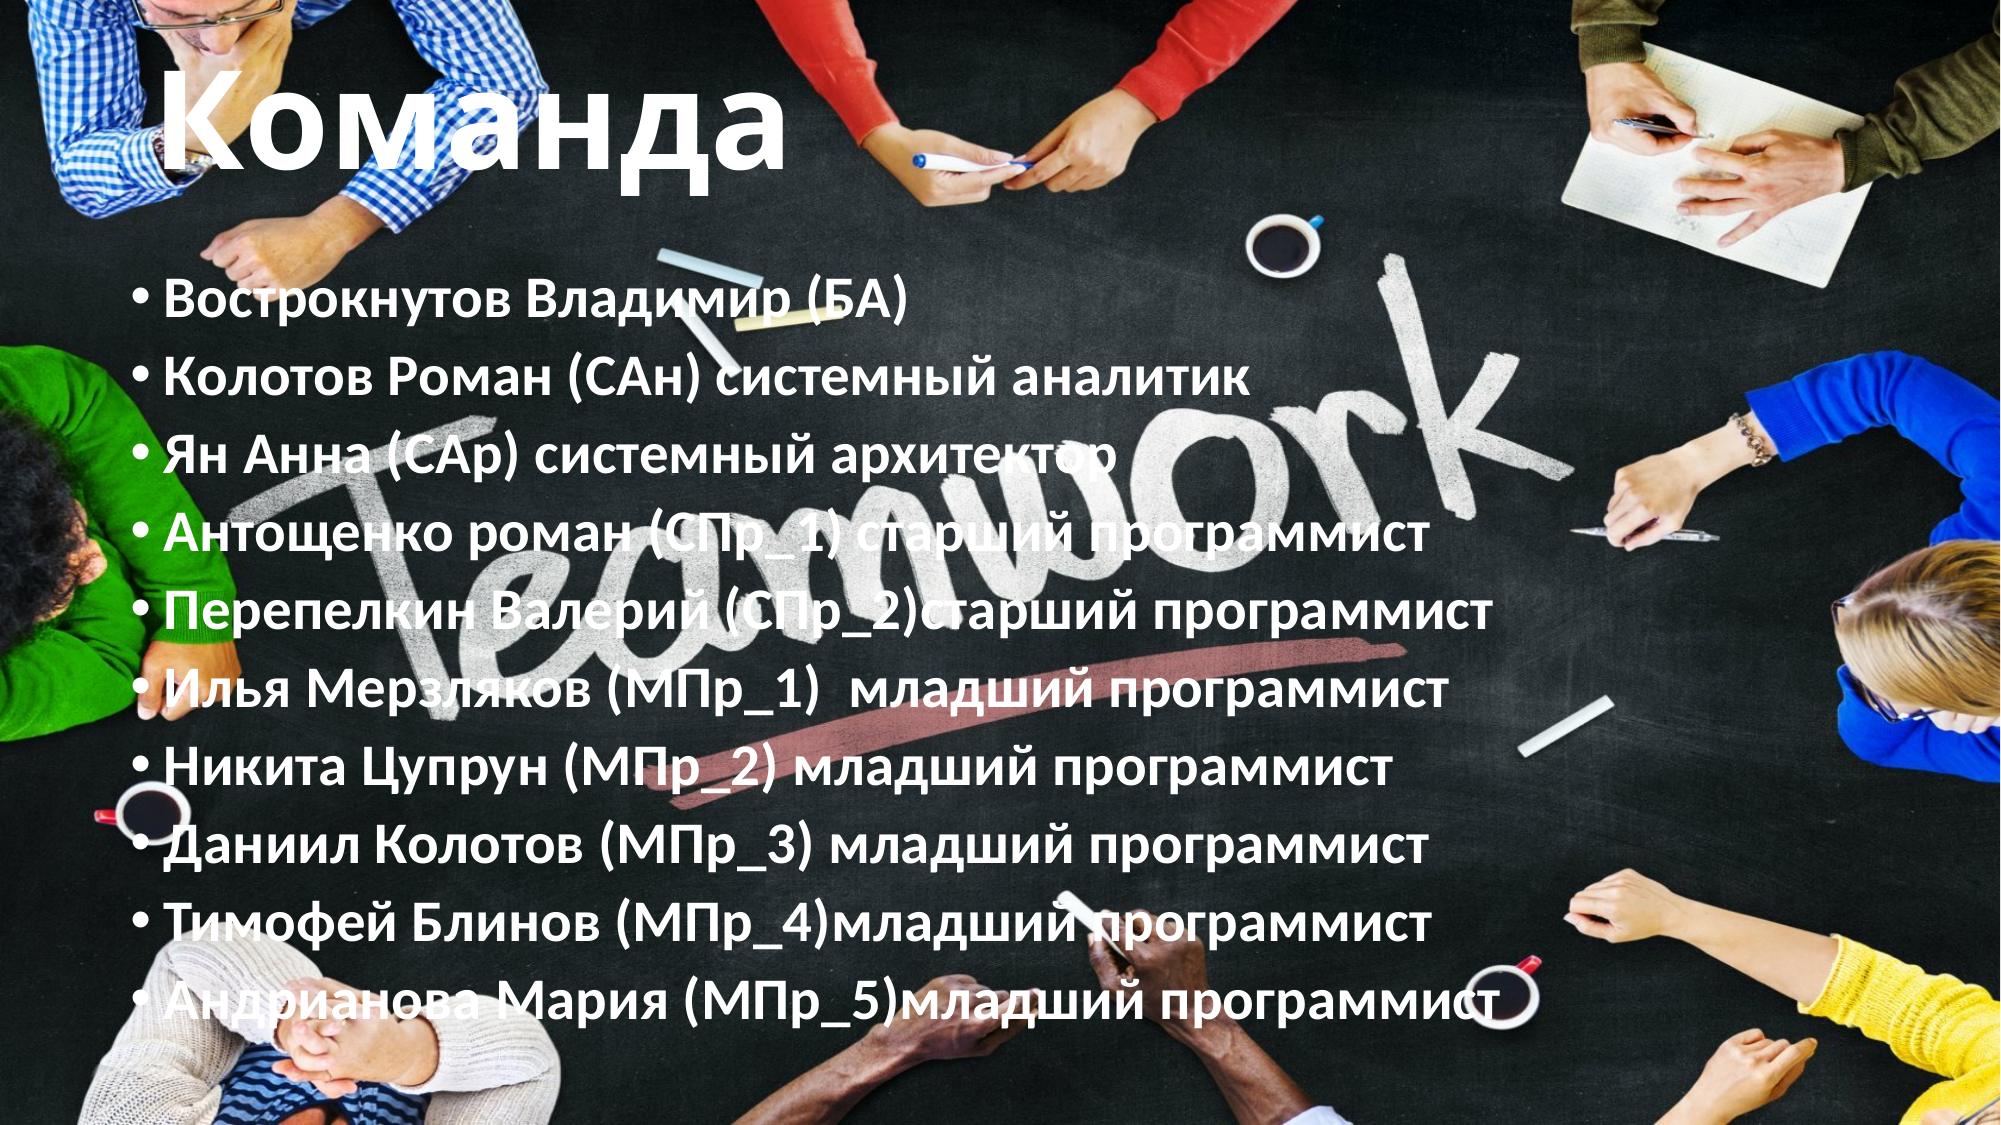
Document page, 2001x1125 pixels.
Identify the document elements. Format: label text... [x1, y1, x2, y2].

list Вострокнутов Владимир (БА) Колотов Роман (САн) системный аналитик Ян Анна (САр) системный архитектор Антощенко роман (СПр_1) старший программист Перепелкин Валерий (СПр_2)старший программист Илья Мерзляков (МПр_1) младший программист Никита Цупрун (МПр_2) младший программист Даниил Колотов (МПр_3) младший программист Тимофей Блинов (МПр_4)младший программист Андрианова Мария (МПр_5)младший программист [115, 259, 1885, 1060]
picture [0, 0, 2001, 1125]
title Команда [137, 16, 1863, 234]
